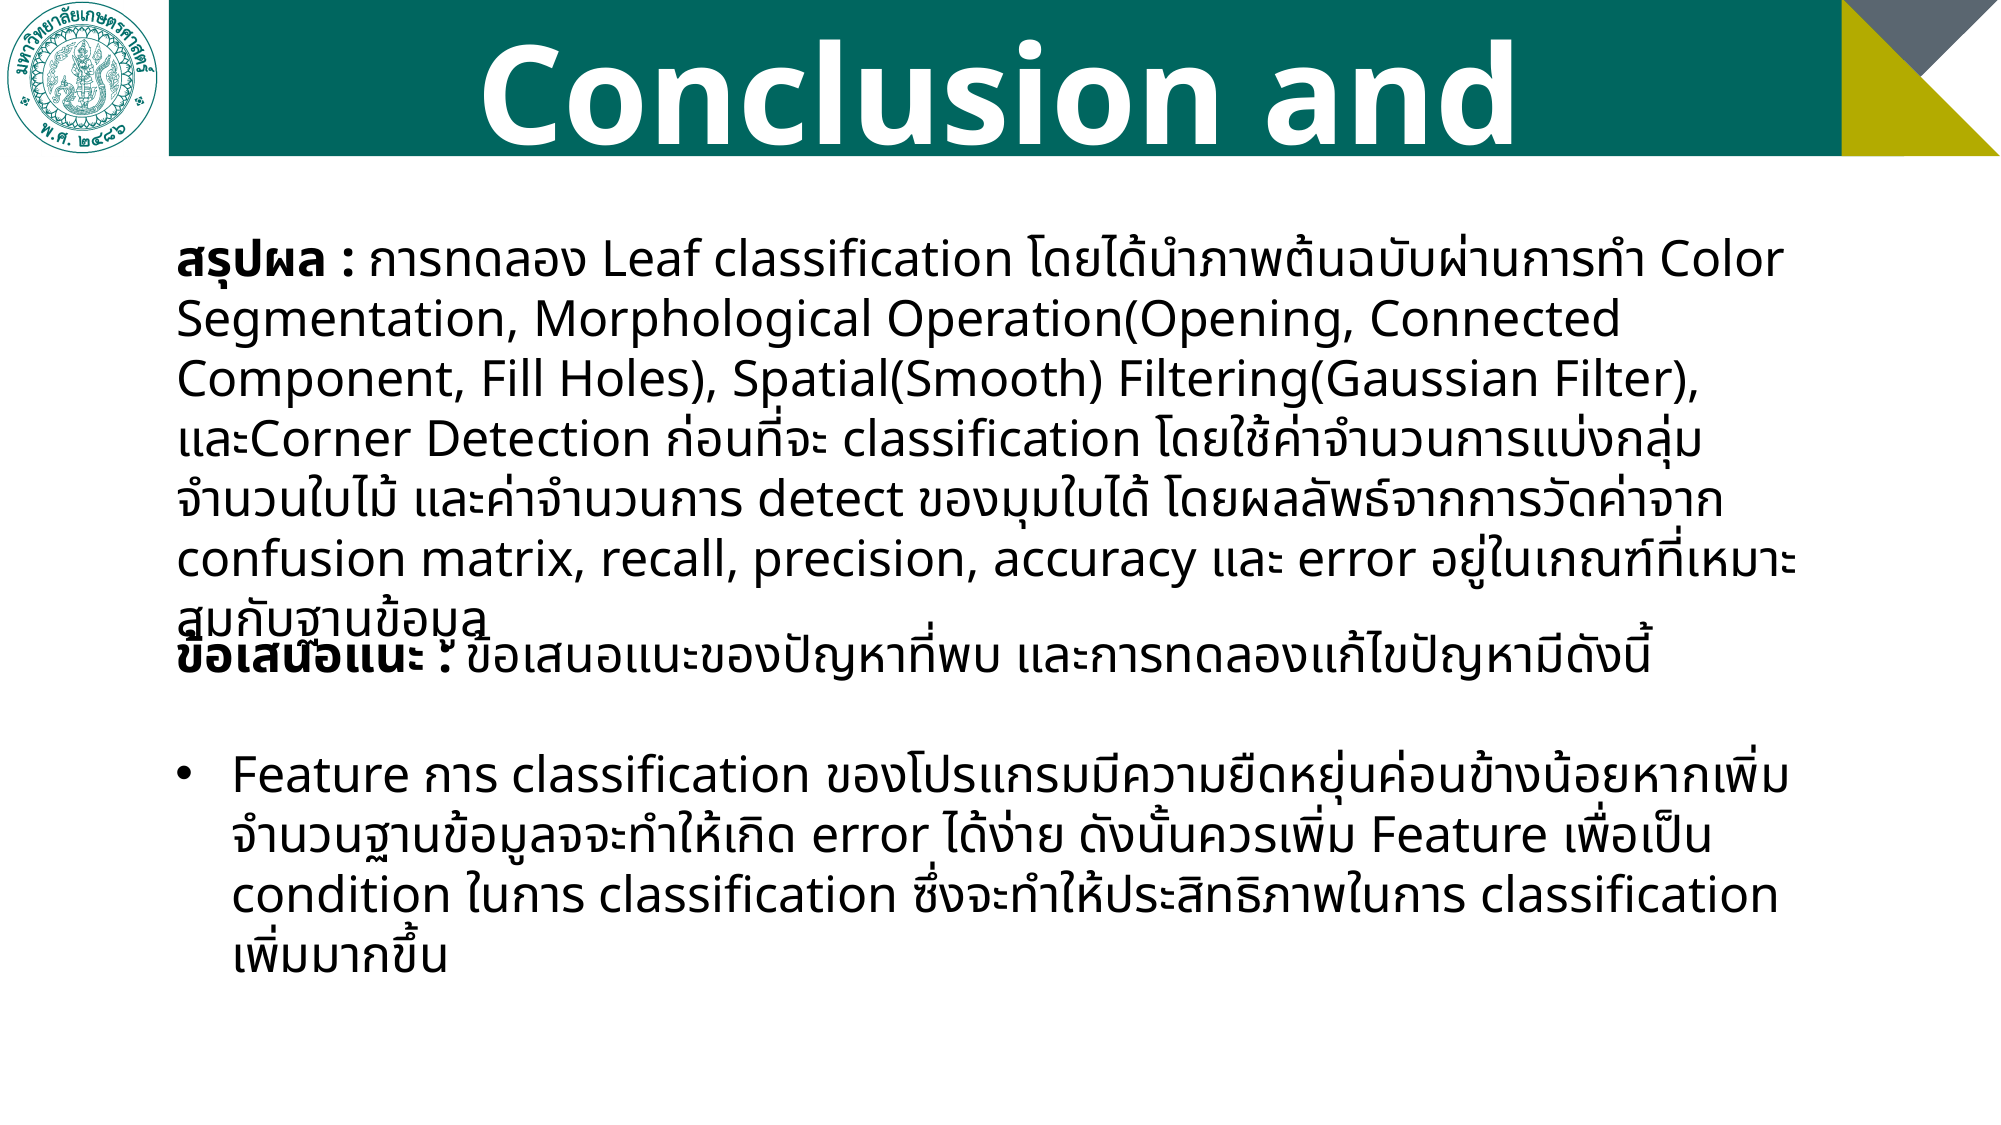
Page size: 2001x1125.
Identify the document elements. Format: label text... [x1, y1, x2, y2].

text_box สรุปผล : การทดลอง Leaf classification โดยได้นำภาพต้นฉบับผ่านการทำ Color Segmentation, Morphological Operation(Opening, Connected Component, Fill Holes), Spatial(Smooth) Filtering(Gaussian Filter), และCorner Detection ก่อนที่จะ classification โดยใช้ค่าจำนวนการแบ่งกลุ่มจำนวนใบไม้ และค่าจำนวนการ detect ของมุมใบได้ โดยผลลัพธ์จากการวัดค่าจาก confusion matrix, recall, precision, accuracy และ error อยู่ในเกณฑ์ที่เหมาะสมกับฐานข้อมูล [161, 218, 1841, 654]
picture [0, 0, 165, 157]
text_box Conclusion and Recommendation [234, 0, 1766, 218]
text_box ข้อเสนอแนะ : ข้อเสนอแนะของปัญหาที่พบ และการทดลองแก้ไขปัญหามีดังนี้ Feature การ classification ของโปรแกรมมีความยืดหยุ่นค่อนข้างน้อยหากเพิ่มจำนวนฐานข้อมูลจจะทำให้เกิด error ได้ง่าย ดังนั้นควรเพิ่ม Feature เพื่อเป็น condition ในการ classification ซึ่งจะทำให้ประสิทธิภาพในการ classification เพิ่มมากขึ้น [160, 615, 1840, 1110]
